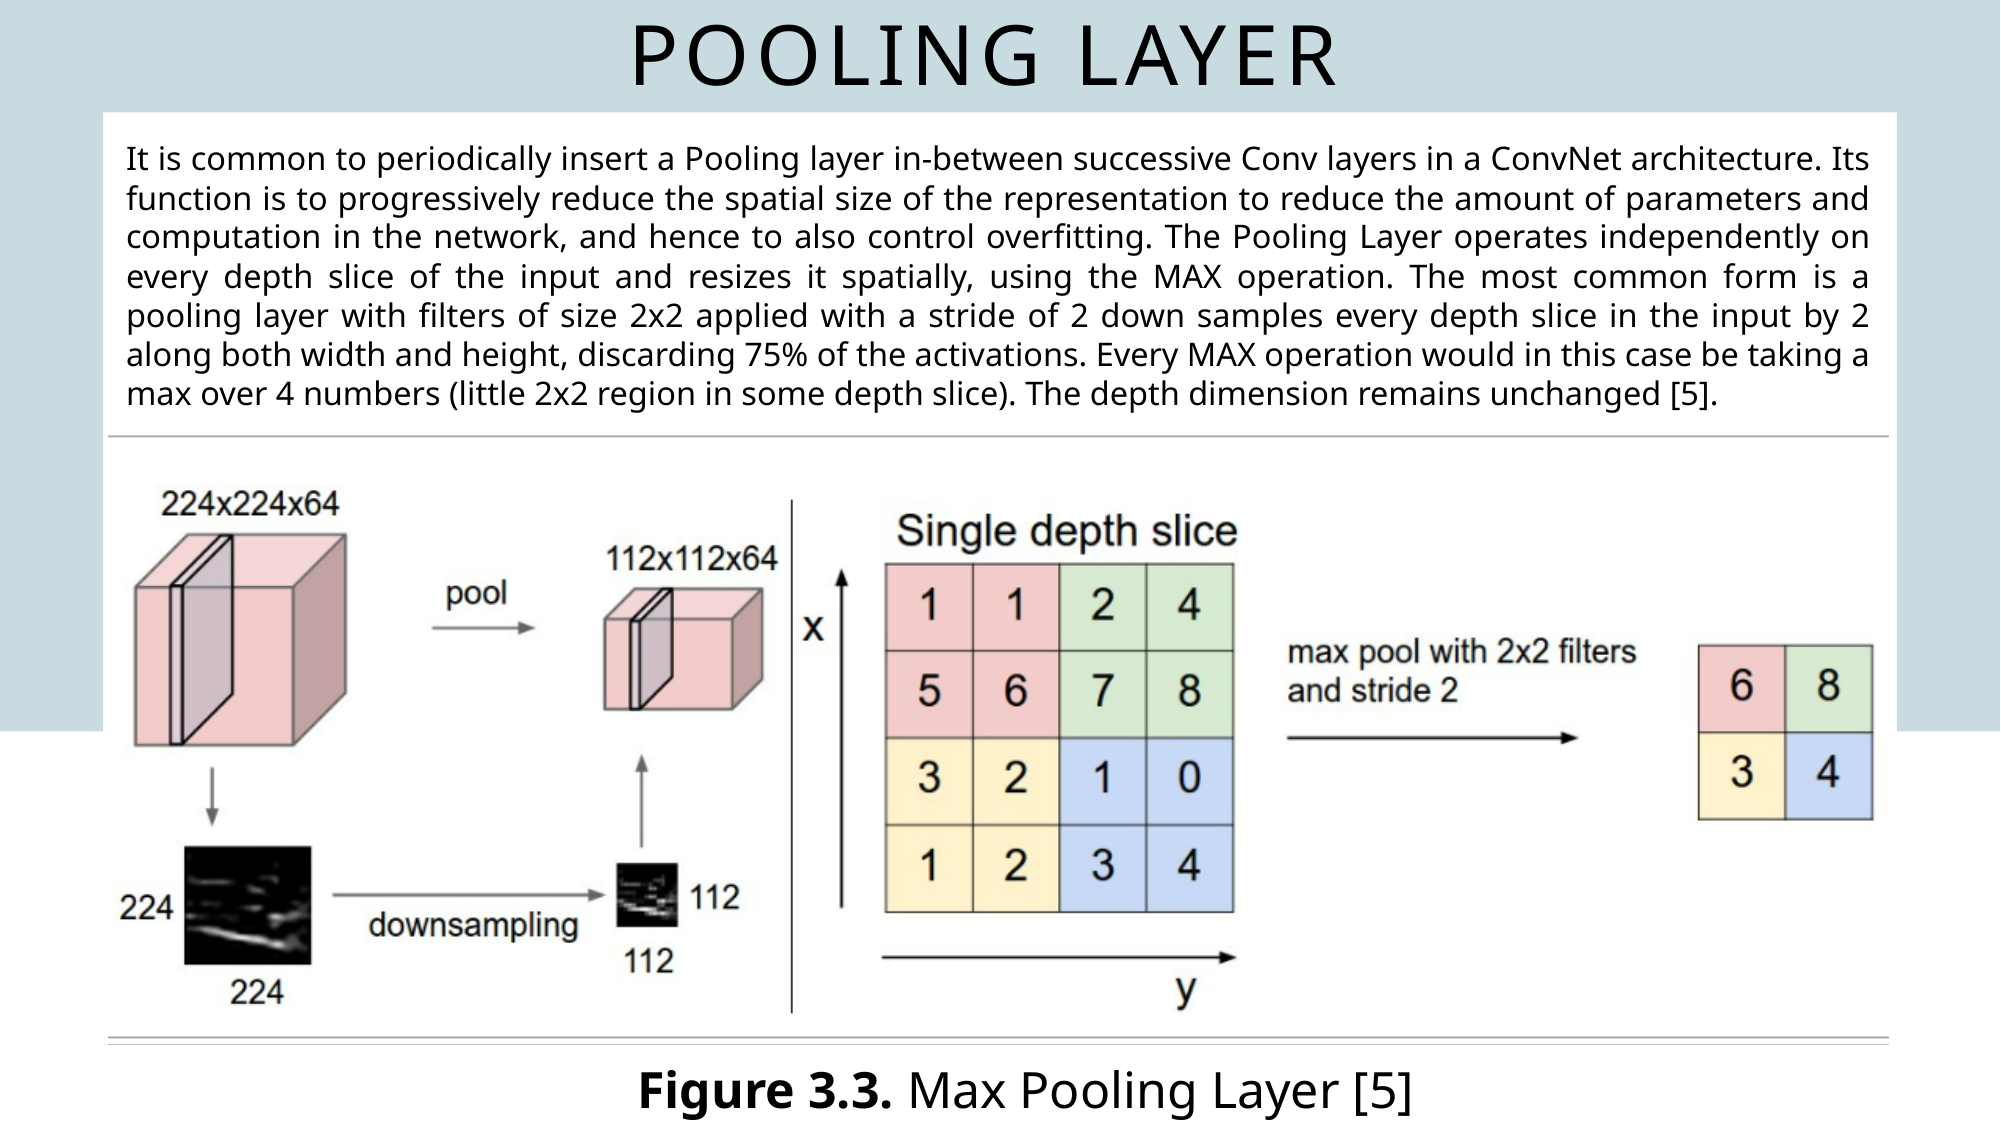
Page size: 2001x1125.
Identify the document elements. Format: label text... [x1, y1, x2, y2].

title Pooling layer [143, 13, 1824, 104]
text_box Figure 3.3. Max Pooling Layer [5] [310, 1058, 1742, 1125]
picture [108, 428, 1889, 1051]
text_box It is common to periodically insert a Pooling layer in-between successive Conv layers in a ConvNet architecture. Its function is to progressively reduce the spatial size of the representation to reduce the amount of parameters and computation in the network, and hence to also control overfitting. The Pooling Layer operates independently on every depth slice of the input and resizes it spatially, using the MAX operation. The most common form is a pooling layer with filters of size 2x2 applied with a stride of 2 down samples every depth slice in the input by 2 along both width and height, discarding 75% of the activations. Every MAX operation would in this case be taking a max over 4 numbers (little 2x2 region in some depth slice). The depth dimension remains unchanged [5]. [125, 138, 1873, 417]
